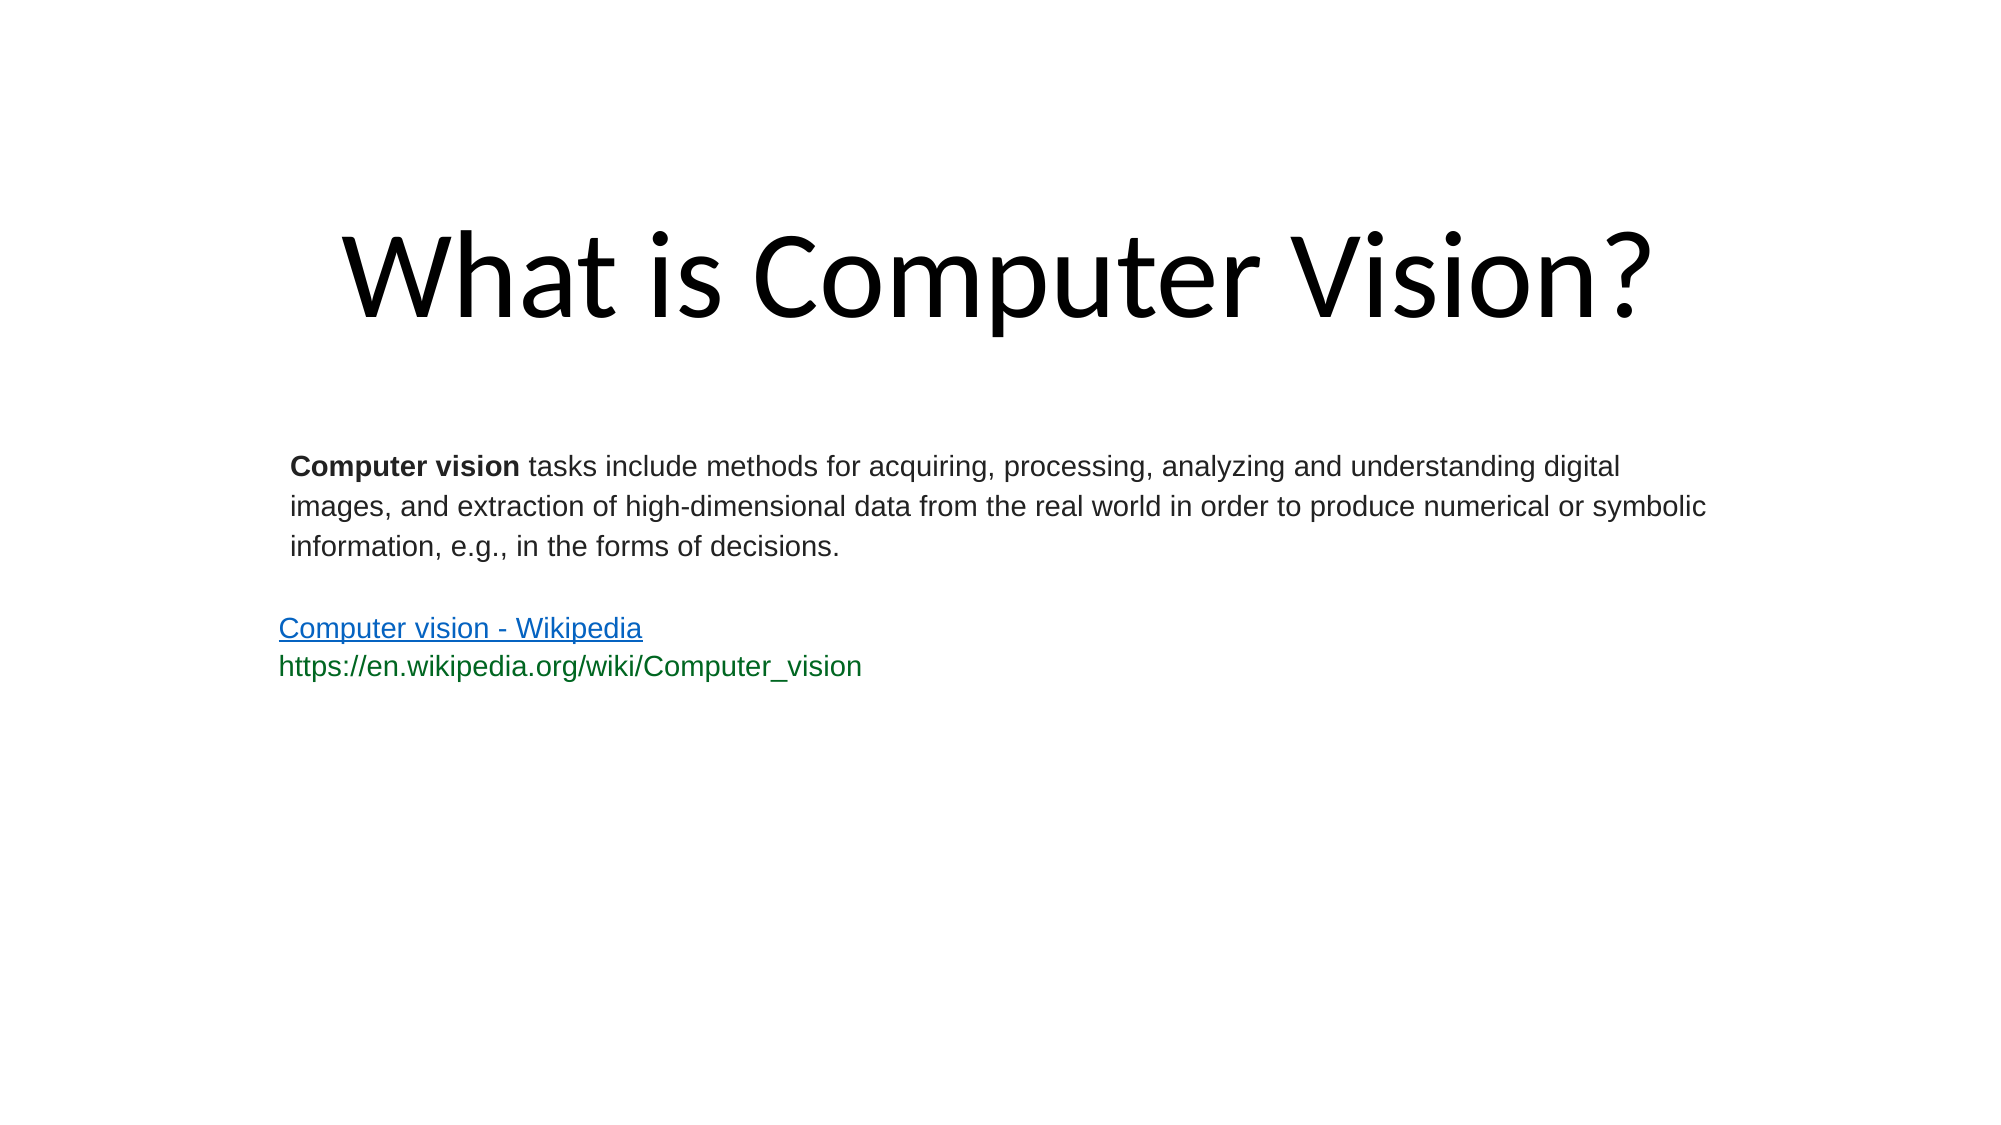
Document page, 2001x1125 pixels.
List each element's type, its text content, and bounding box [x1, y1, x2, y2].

title What is Computer Vision? [249, 184, 1750, 360]
subtitle Computer vision tasks include methods for acquiring, processing, analyzing and understanding digital images, and extraction of high-dimensional data from the real world in order to produce numerical or symbolic information, e.g., in the forms of decisions. Computer vision - Wikipedia https://en.wikipedia.org/wiki/Computer_vision [249, 426, 1750, 699]
